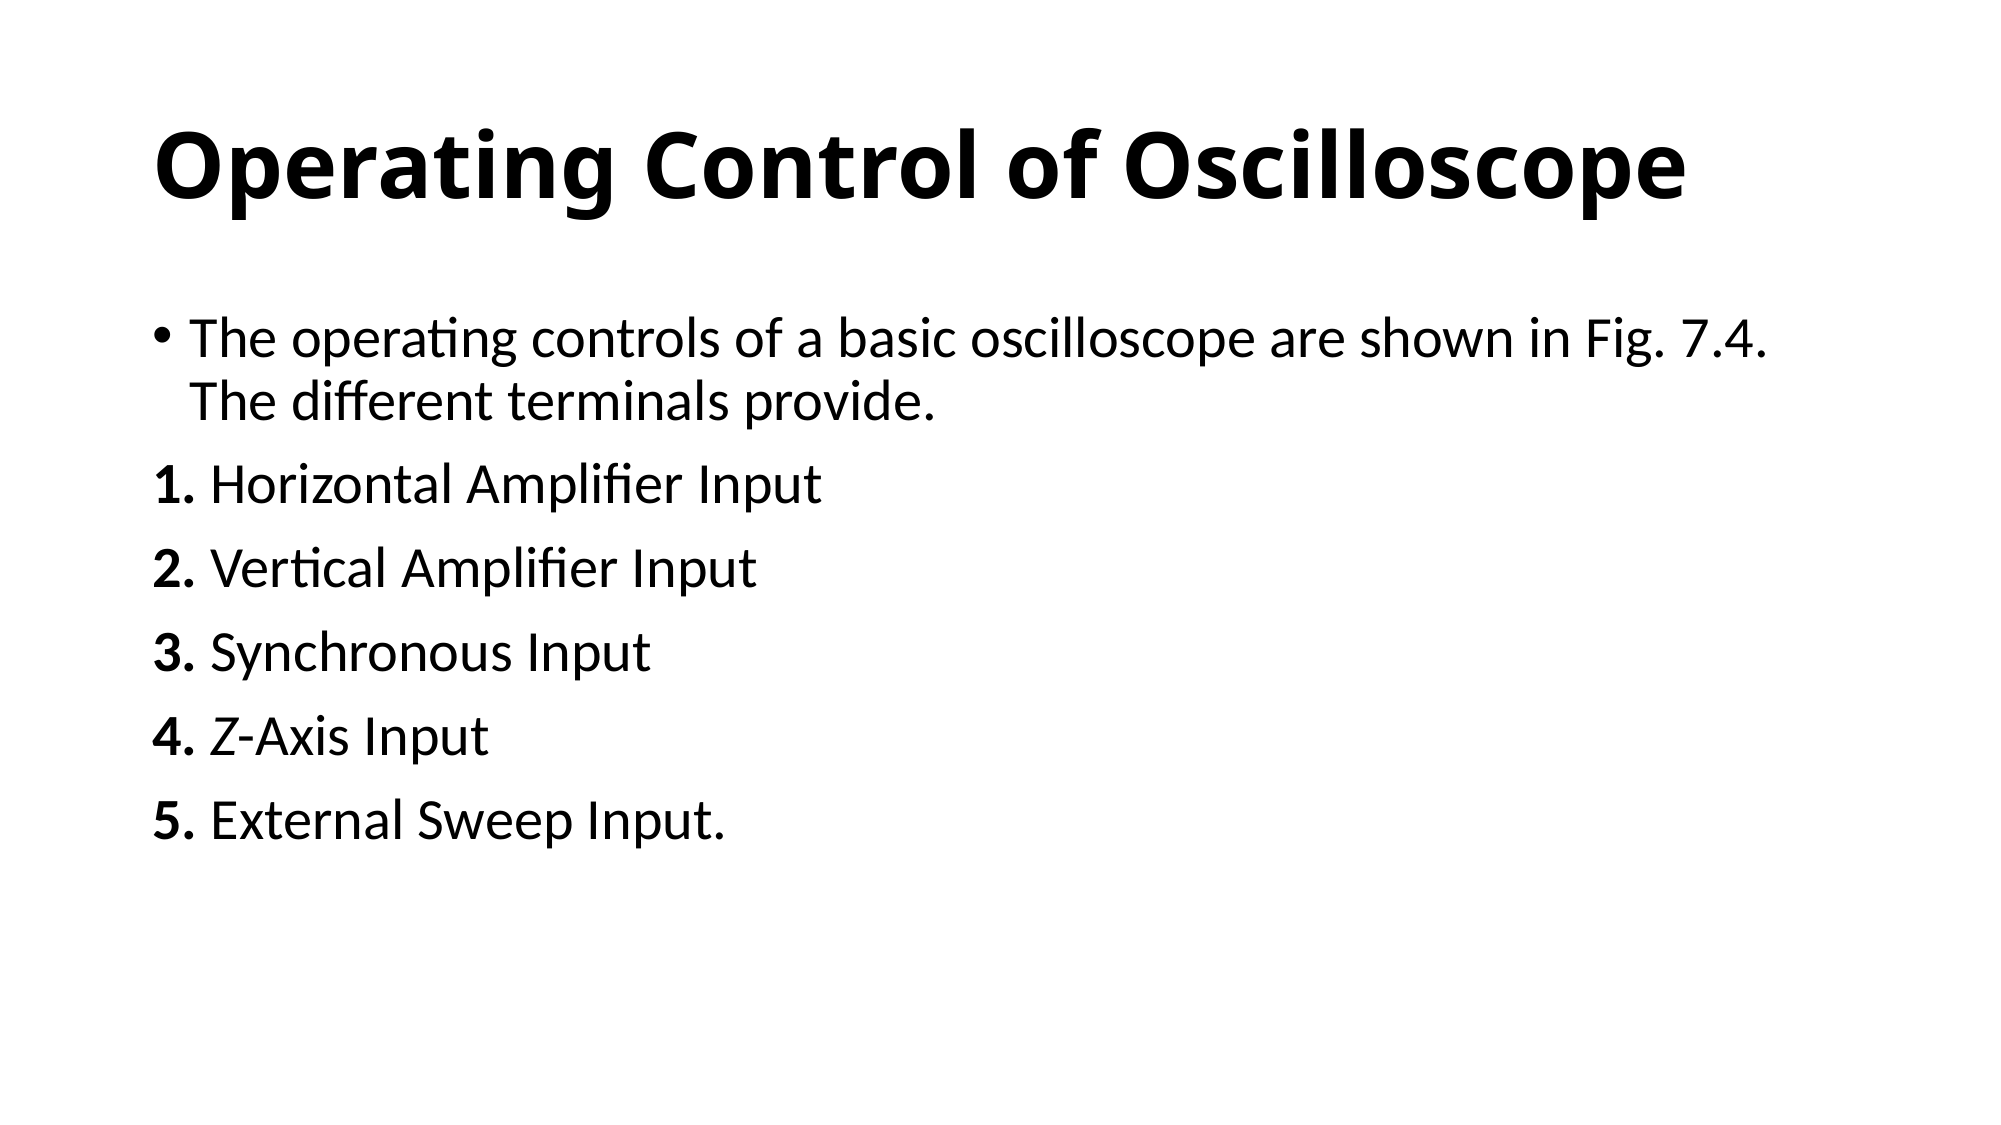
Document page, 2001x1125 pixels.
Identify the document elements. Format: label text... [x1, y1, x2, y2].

title Operating Control of Oscilloscope [137, 59, 1863, 278]
list The operating controls of a basic oscilloscope are shown in Fig. 7.4. The different terminals provide. 1. Horizontal Amplifier Input 2. Vertical Amplifier Input 3. Synchronous Input 4. Z-Axis Input 5. External Sweep Input. [137, 299, 1863, 1014]
